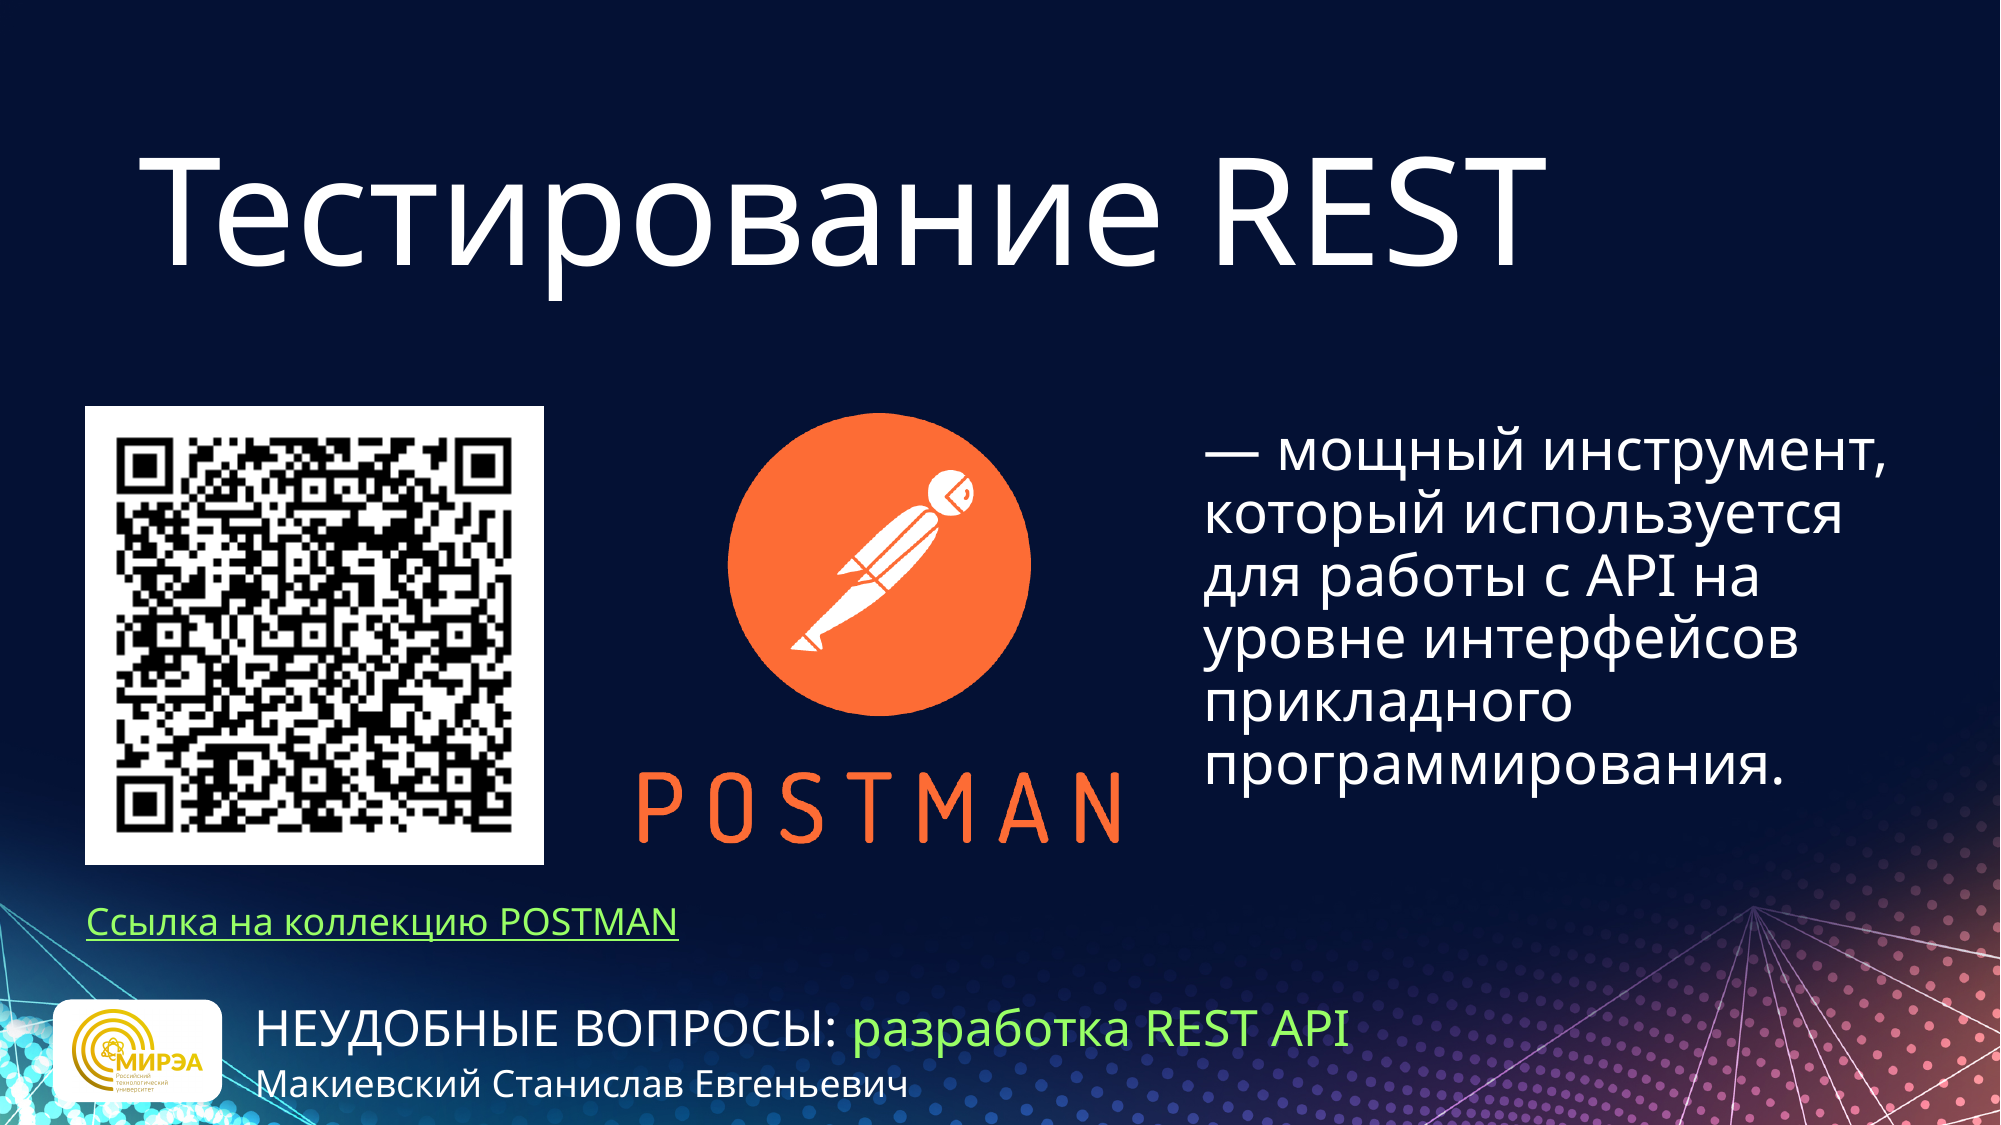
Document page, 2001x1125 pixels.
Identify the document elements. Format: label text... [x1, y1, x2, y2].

title Тестирование REST [123, 181, 1849, 252]
picture [0, 0, 2000, 1125]
text_box Ссылка на коллекцию POSTMAN [71, 890, 822, 957]
list — мощный инструмент, который используется для работы с API на уровне интерфейсов прикладного программирования. [1118, 413, 1915, 865]
